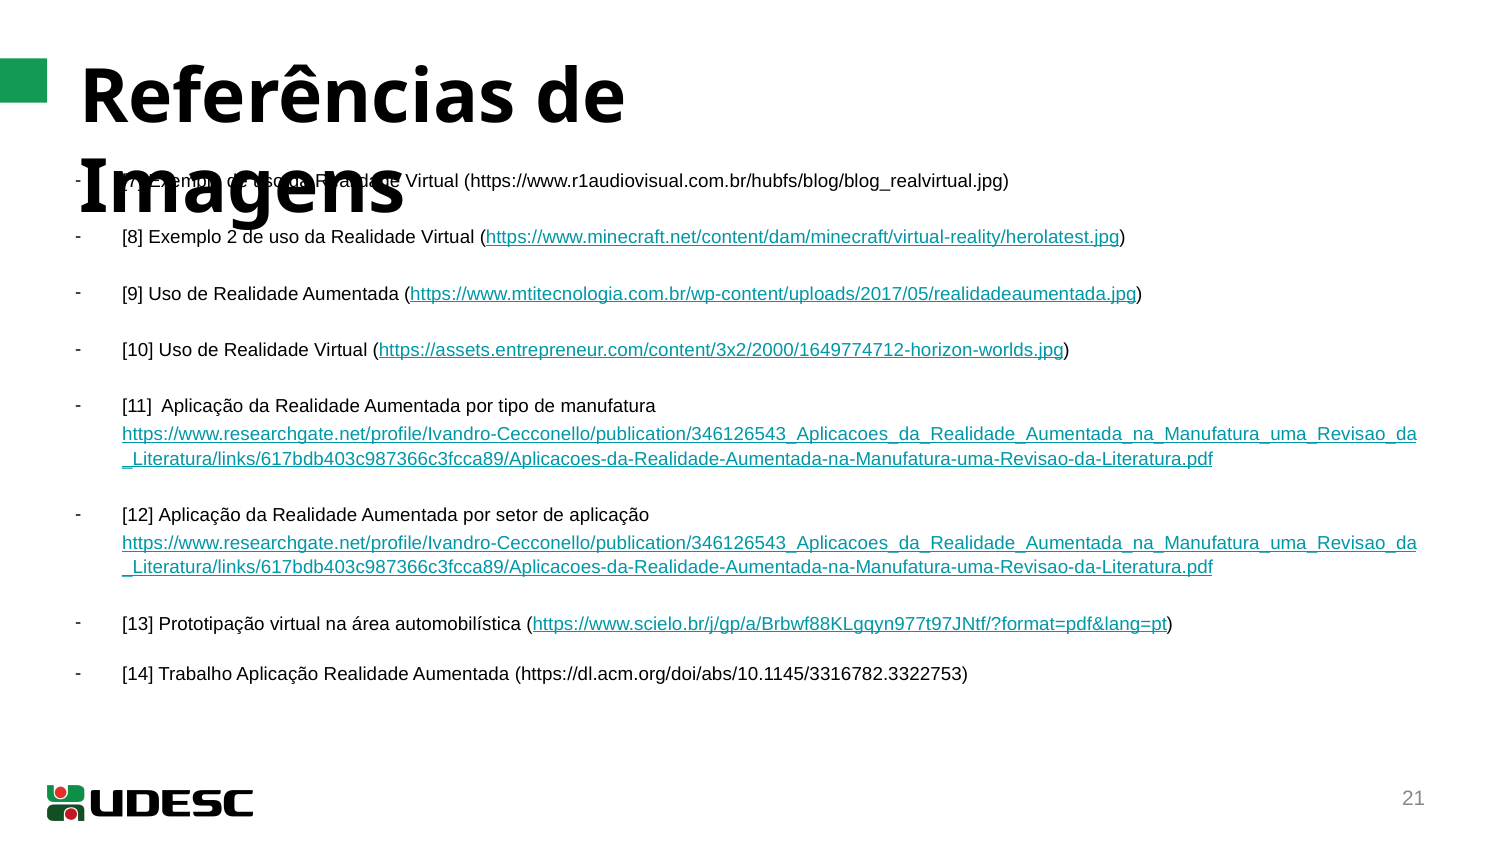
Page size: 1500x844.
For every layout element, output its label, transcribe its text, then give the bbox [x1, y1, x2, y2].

picture [46, 784, 253, 822]
slide_number ‹#› [1080, 784, 1425, 844]
text_box [7] Exemplo de uso da Realidade Virtual (https://www.r1audiovisual.com.br/hubfs/blog/blog_realvirtual.jpg) [8] Exemplo 2 de uso da Realidade Virtual (https://www.minecraft.net/content/dam/minecraft/virtual-reality/herolatest.jpg) [9] Uso de Realidade Aumentada (https://www.mtitecnologia.com.br/wp-content/uploads/2017/05/realidadeaumentada.jpg) [10] Uso de Realidade Virtual (https://assets.entrepreneur.com/content/3x2/2000/1649774712-horizon-worlds.jpg) [11] Aplicação da Realidade Aumentada por tipo de manufatura https://www.researchgate.net/profile/Ivandro-Cecconello/publication/346126543_Aplicacoes_da_Realidade_Aumentada_na_Manufatura_uma_Revisao_da_Literatura/links/617bdb403c987366c3fcca89/Aplicacoes-da-Realidade-Aumentada-na-Manufatura-uma-Revisao-da-Literatura.pdf [12] Aplicação da Realidade Aumentada por setor de aplicação https://www.researchgate.net/profile/Ivandro-Cecconello/publication/346126543_Aplicacoes_da_Realidade_Aumentada_na_Manufatura_uma_Revisao_da_Literatura/links/617bdb403c987366c3fcca89/Aplicacoes-da-Realidade-Aumentada-na-Manufatura-uma-Revisao-da-Literatura.pdf [13] Prototipação virtual na área automobilística (https://www.scielo.br/j/gp/a/Brbwf88KLgqyn977t97JNtf/?format=pdf&lang=pt) [14] Trabalho Aplicação Realidade Aumentada (https://dl.acm.org/doi/abs/10.1145/3316782.3322753) [47, 161, 1422, 664]
text_box [0, 58, 48, 103]
title Referências de Imagens [77, 45, 909, 161]
